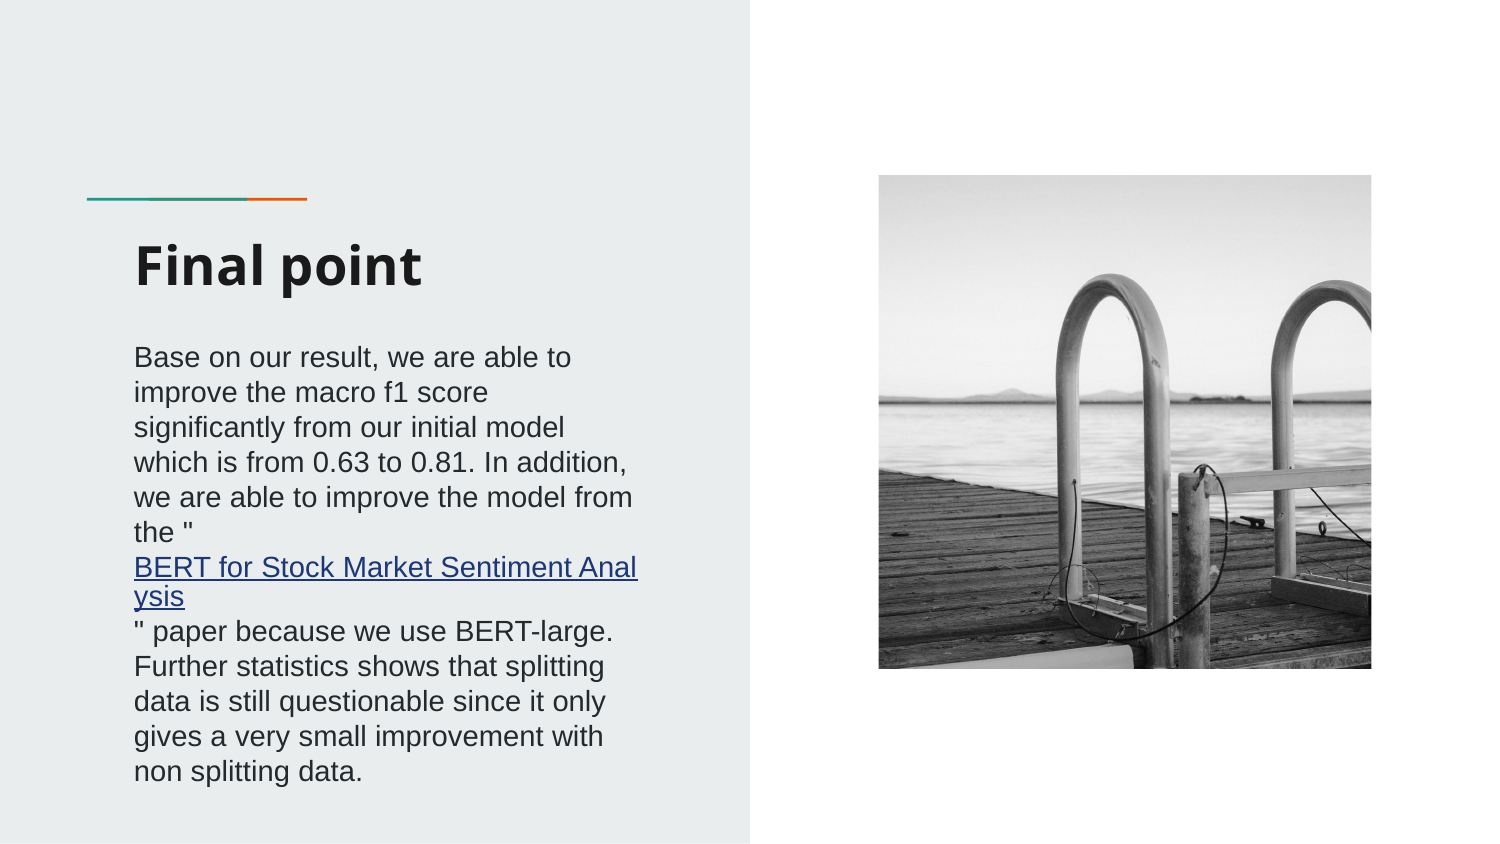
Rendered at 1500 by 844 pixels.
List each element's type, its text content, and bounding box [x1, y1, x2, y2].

title Final point [119, 216, 662, 494]
picture [878, 175, 1372, 669]
subtitle Base on our result, we are able to improve the macro f1 score significantly from our initial model which is from 0.63 to 0.81. In addition, we are able to improve the model from the "BERT for Stock Market Sentiment Analysis" paper because we use BERT-large. Further statistics shows that splitting data is still questionable since it only gives a very small improvement with non splitting data. [118, 323, 661, 746]
